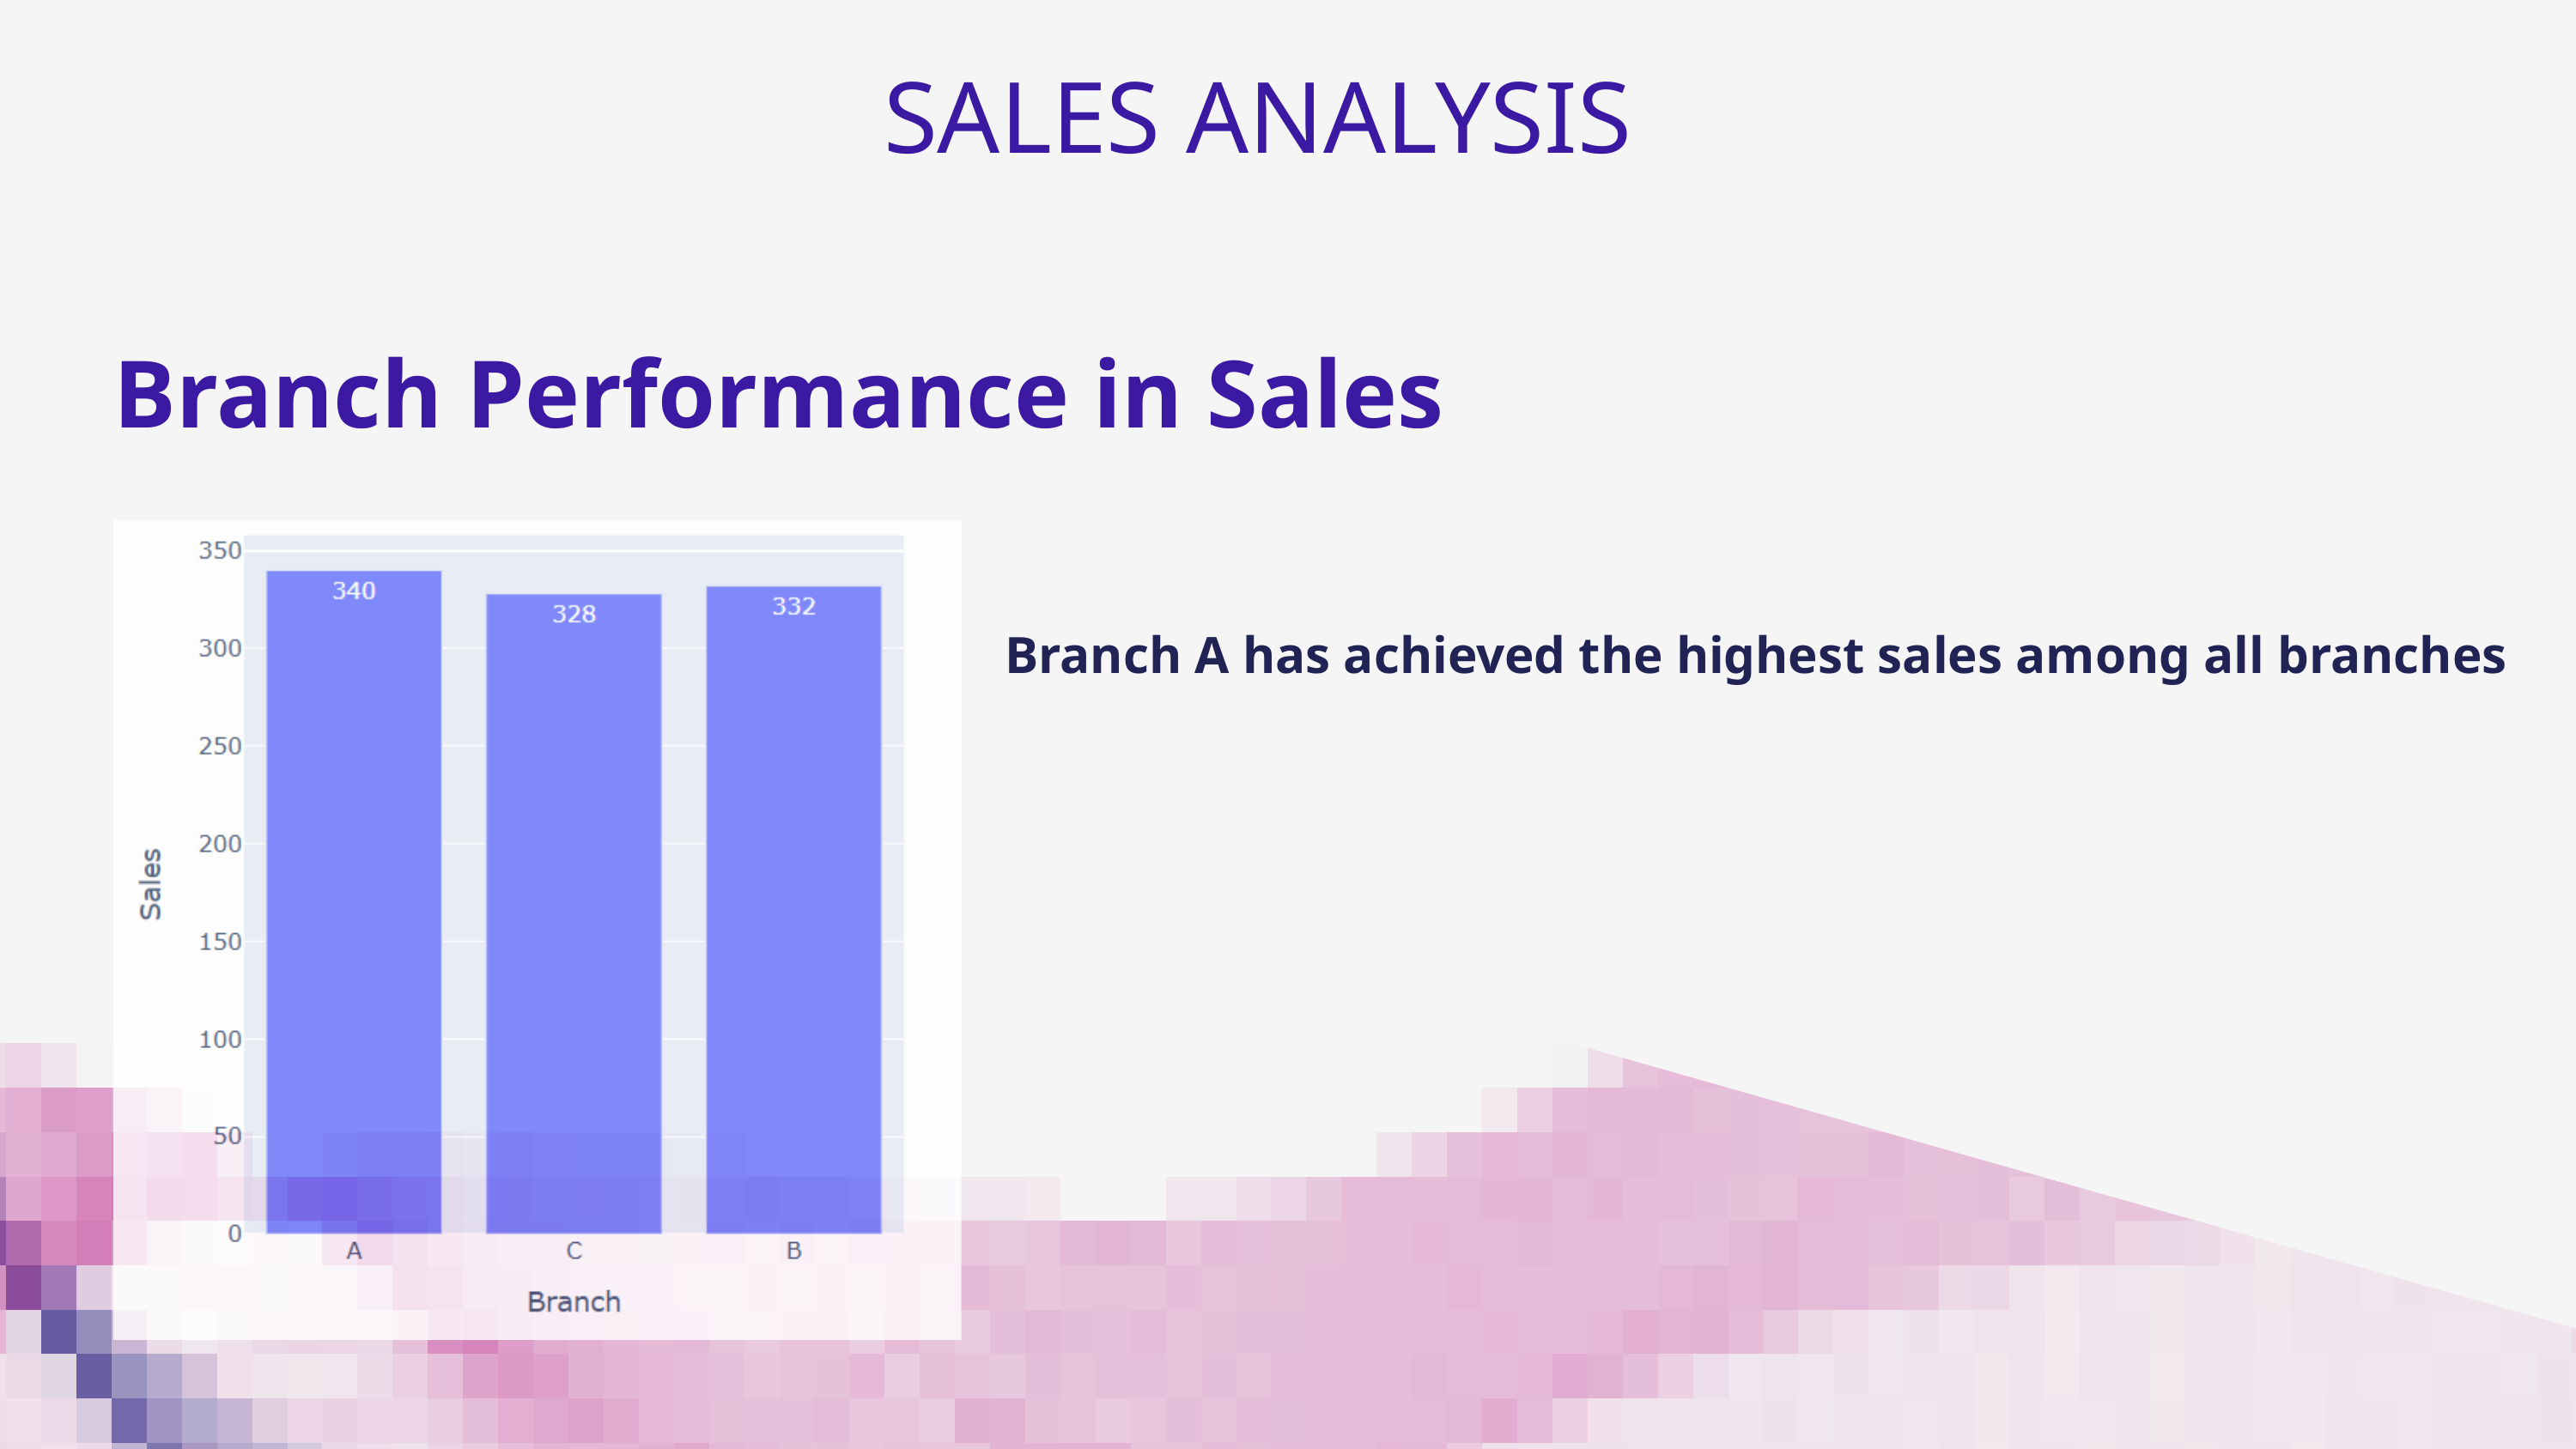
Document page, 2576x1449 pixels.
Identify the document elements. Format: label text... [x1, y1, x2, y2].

text_box Branch A has achieved the highest sales among all branches [999, 613, 2513, 755]
text_box [112, 520, 962, 1340]
text_box [0, 597, 2576, 1449]
text_box Branch Performance in Sales [81, 316, 1454, 446]
text_box SALES ANALYSIS [701, 64, 1814, 173]
